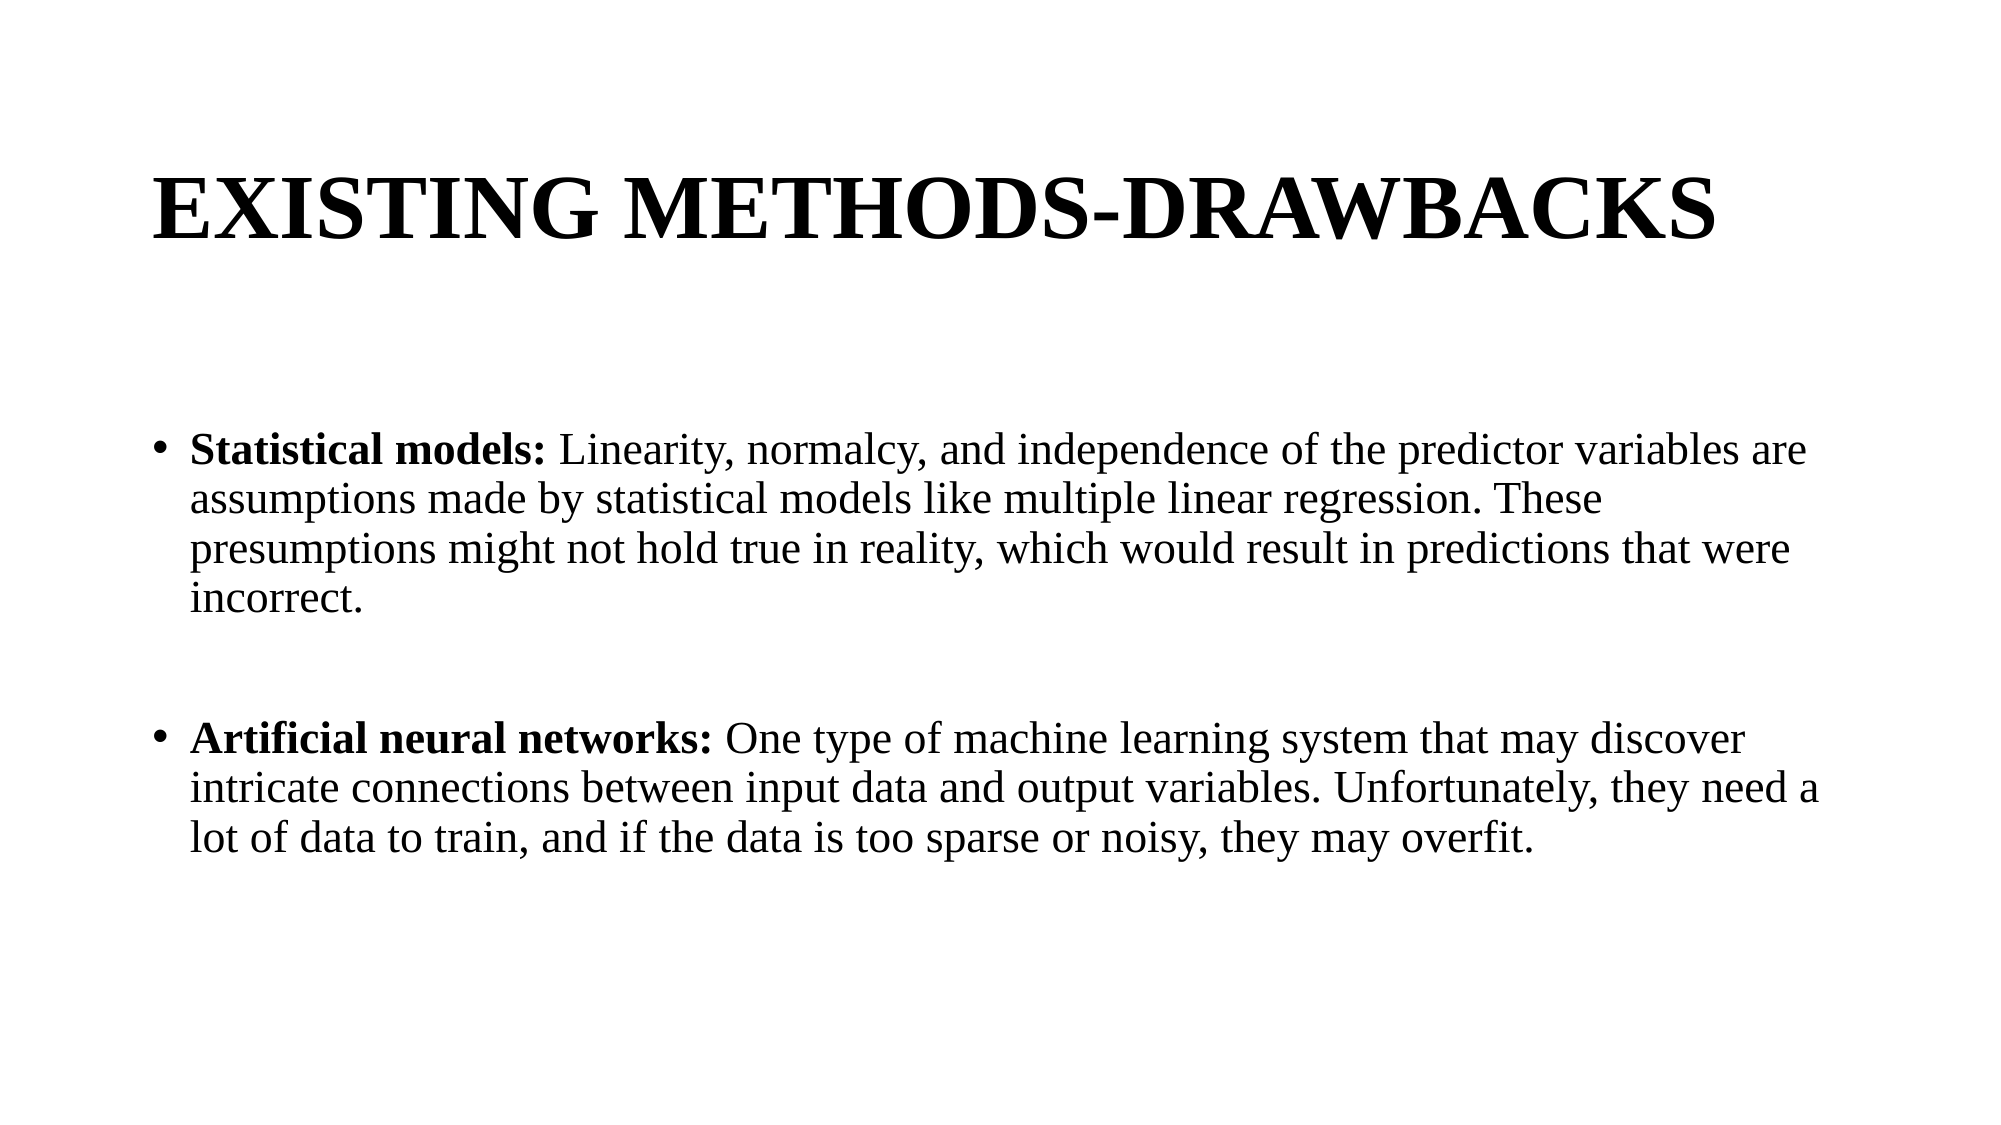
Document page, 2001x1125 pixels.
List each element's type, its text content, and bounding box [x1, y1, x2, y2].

title EXISTING METHODS-DRAWBACKS [137, 149, 1863, 367]
list Statistical models: Linearity, normalcy, and independence of the predictor variables are assumptions made by statistical models like multiple linear regression. These presumptions might not hold true in reality, which would result in predictions that were incorrect. Artificial neural networks: One type of machine learning system that may discover intricate connections between input data and output variables. Unfortunately, they need a lot of data to train, and if the data is too sparse or noisy, they may overfit. [137, 417, 1863, 1004]
